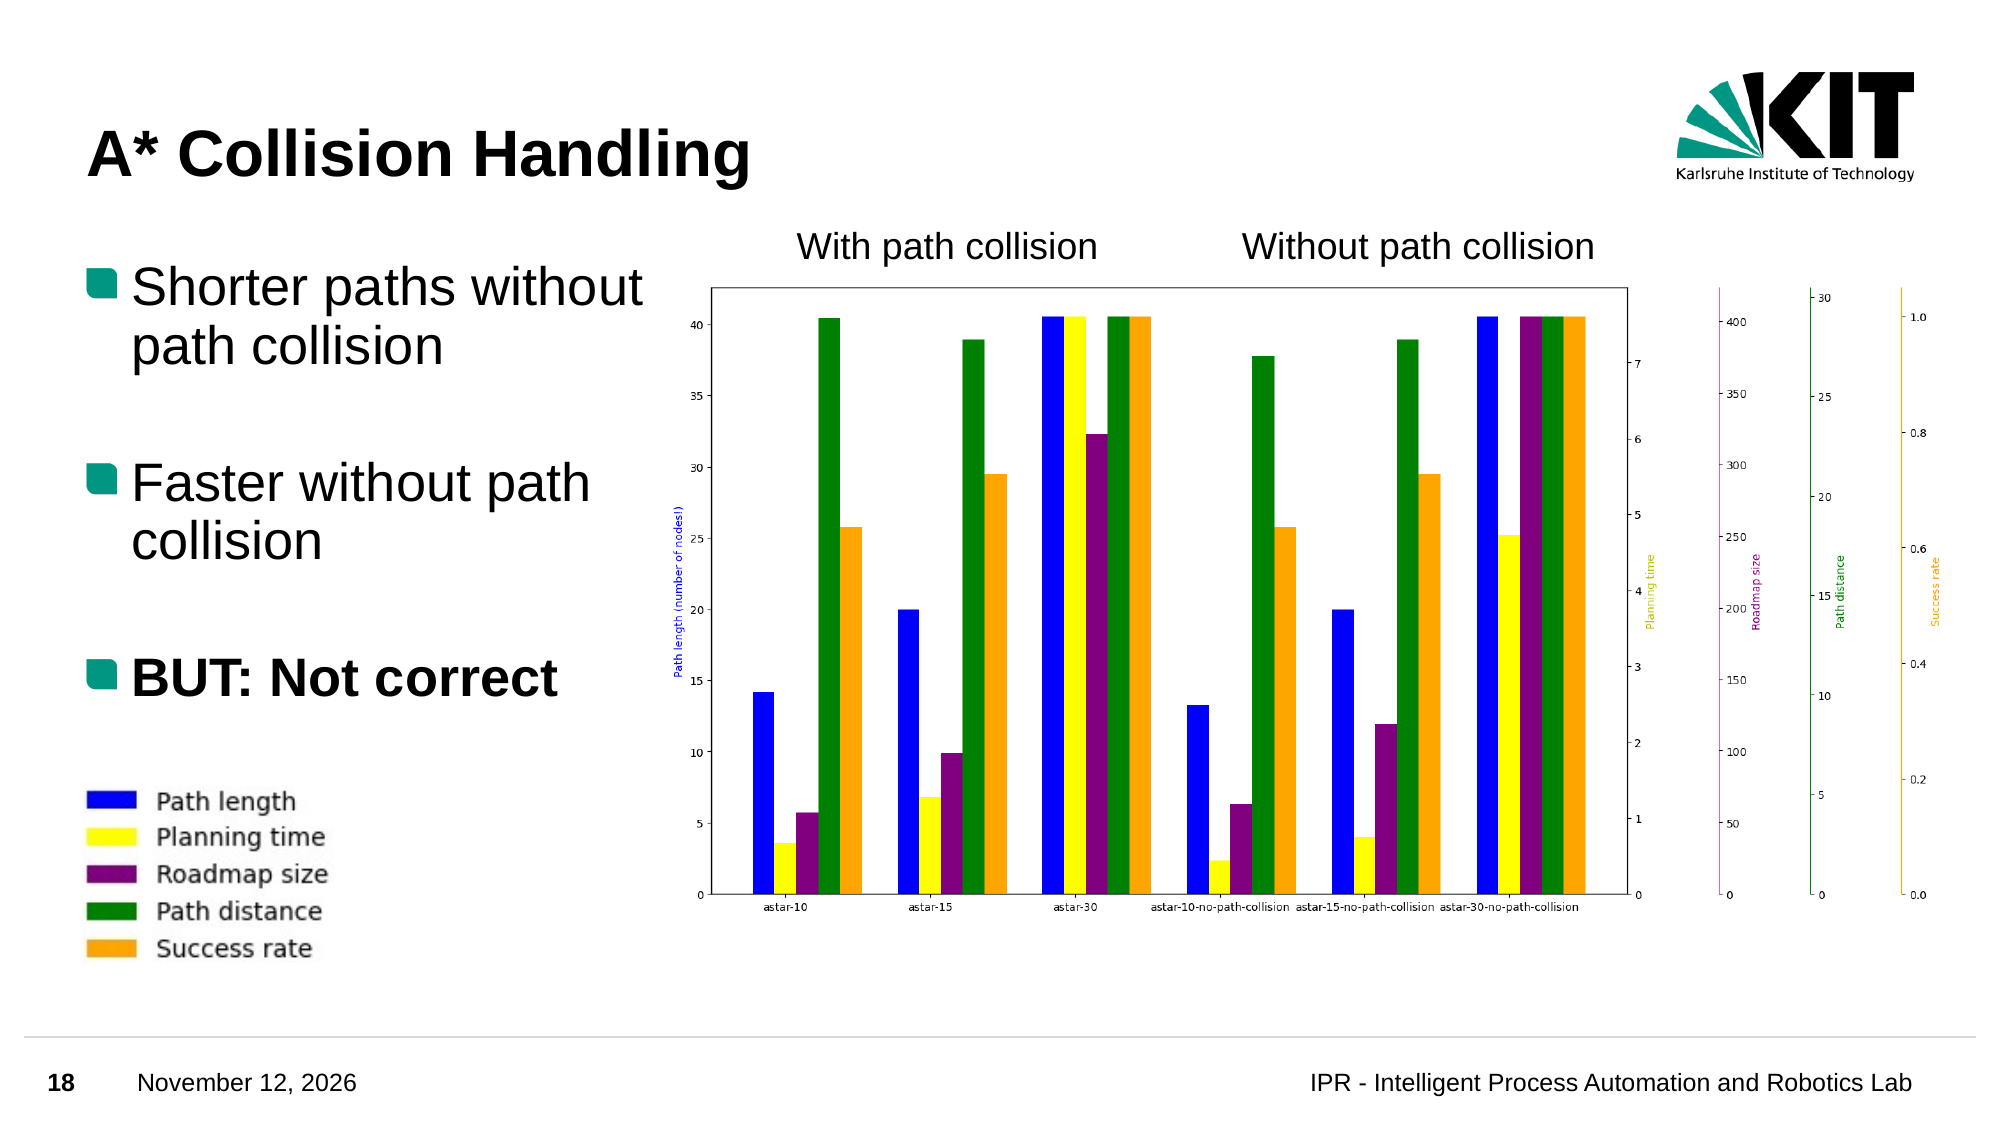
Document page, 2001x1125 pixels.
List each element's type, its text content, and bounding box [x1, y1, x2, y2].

picture [86, 659, 117, 693]
slide_number 18 [47, 1038, 119, 1125]
list Shorter paths without path collision Faster without path collision BUT: Not correct [86, 258, 684, 996]
picture [1677, 72, 1914, 182]
text_box Without path collision [1195, 214, 1642, 275]
text_box With path collision [750, 214, 1145, 275]
picture [82, 786, 334, 963]
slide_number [137, 1038, 362, 1125]
picture [86, 268, 117, 302]
picture [666, 280, 1949, 920]
title A* Collision Handling [86, 64, 1589, 191]
picture [86, 463, 117, 498]
